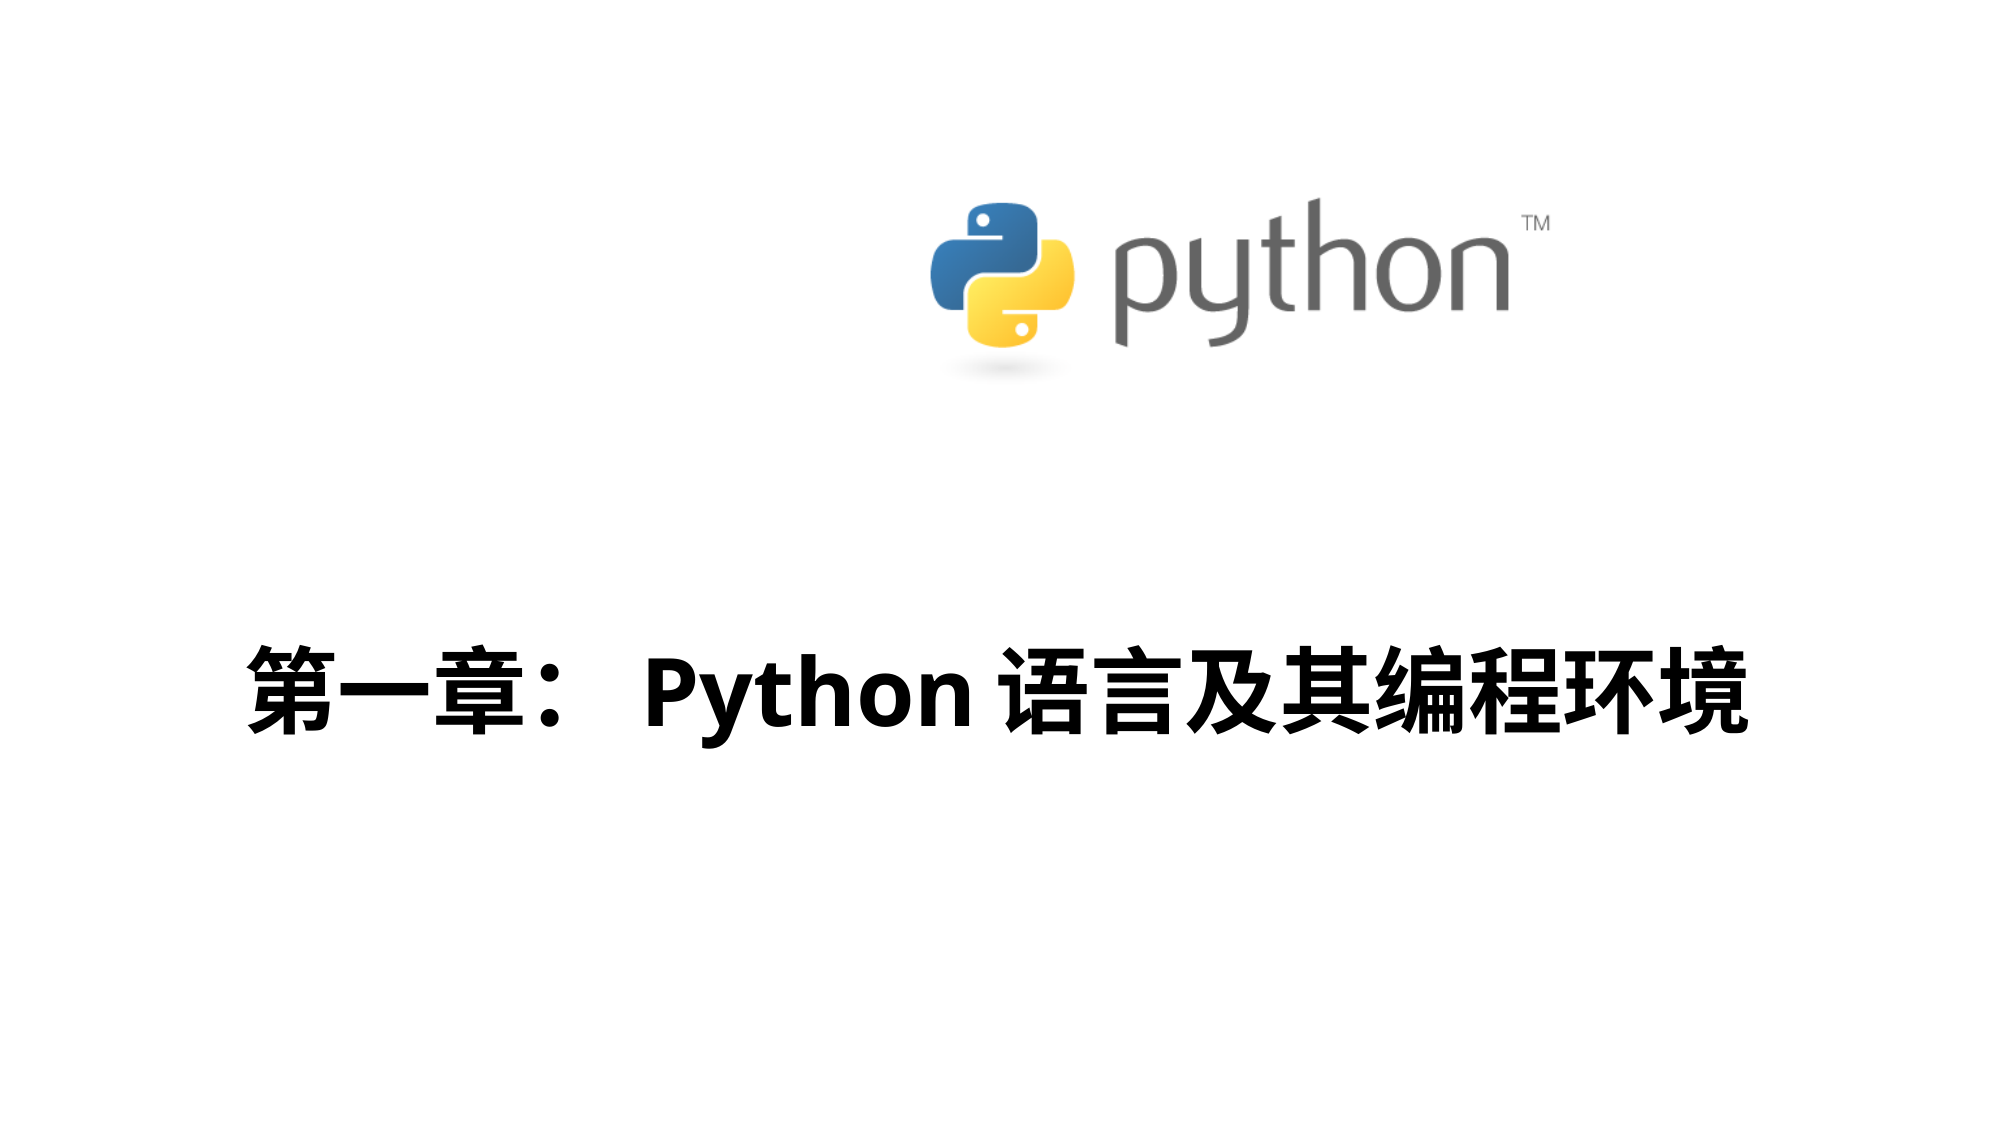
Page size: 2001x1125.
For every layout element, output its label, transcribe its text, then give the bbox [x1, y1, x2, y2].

picture [827, 160, 1610, 425]
title 第一章：Python语言及其编程环境 [122, 566, 1873, 755]
